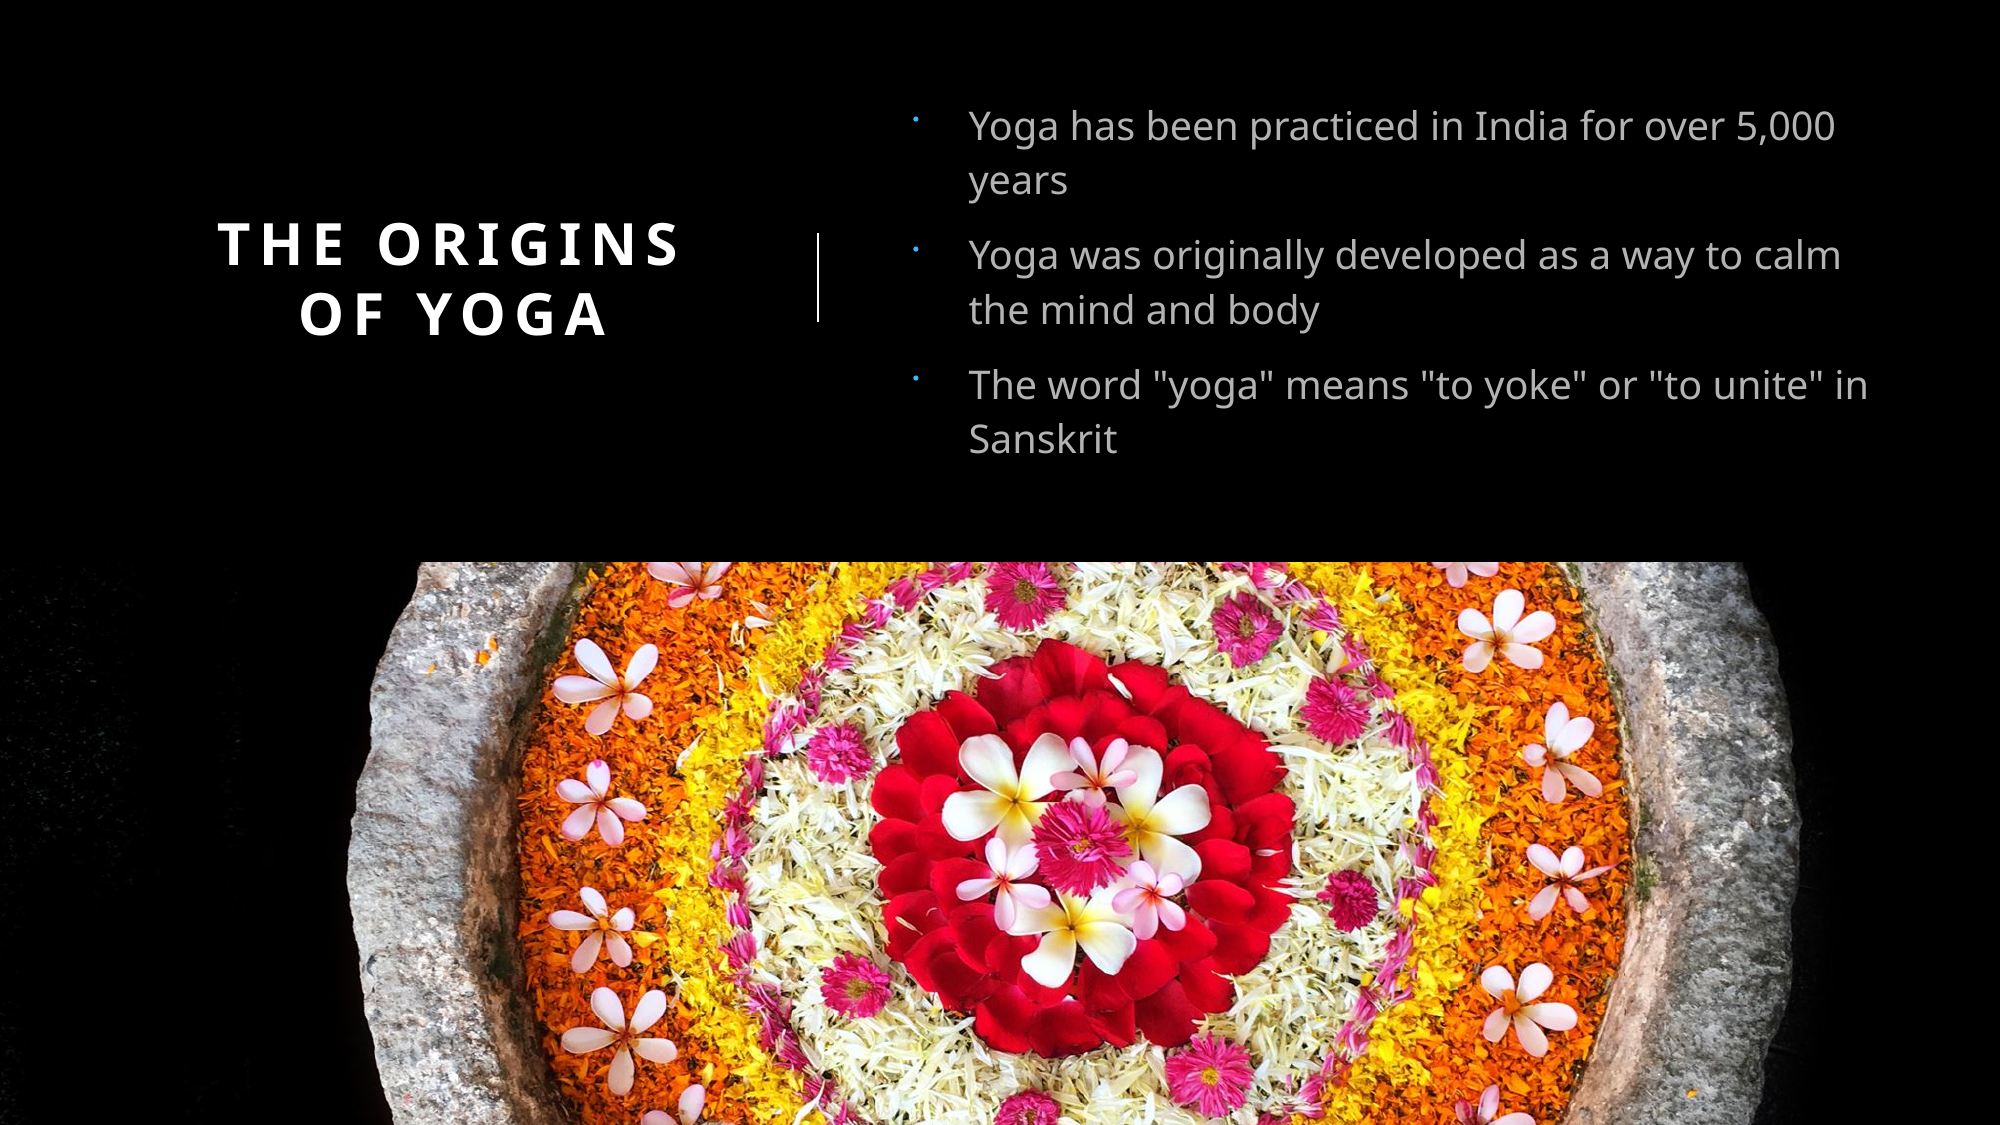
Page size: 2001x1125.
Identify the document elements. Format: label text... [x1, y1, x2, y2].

text_box [0, 0, 2000, 562]
title The Origins of Yoga [177, 88, 726, 467]
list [0, 562, 2000, 1125]
list Yoga has been practiced in India for over 5,000 years Yoga was originally developed as a way to calm the mind and body The word "yoga" means "to yoke" or "to unite" in Sanskrit [909, 88, 1912, 467]
